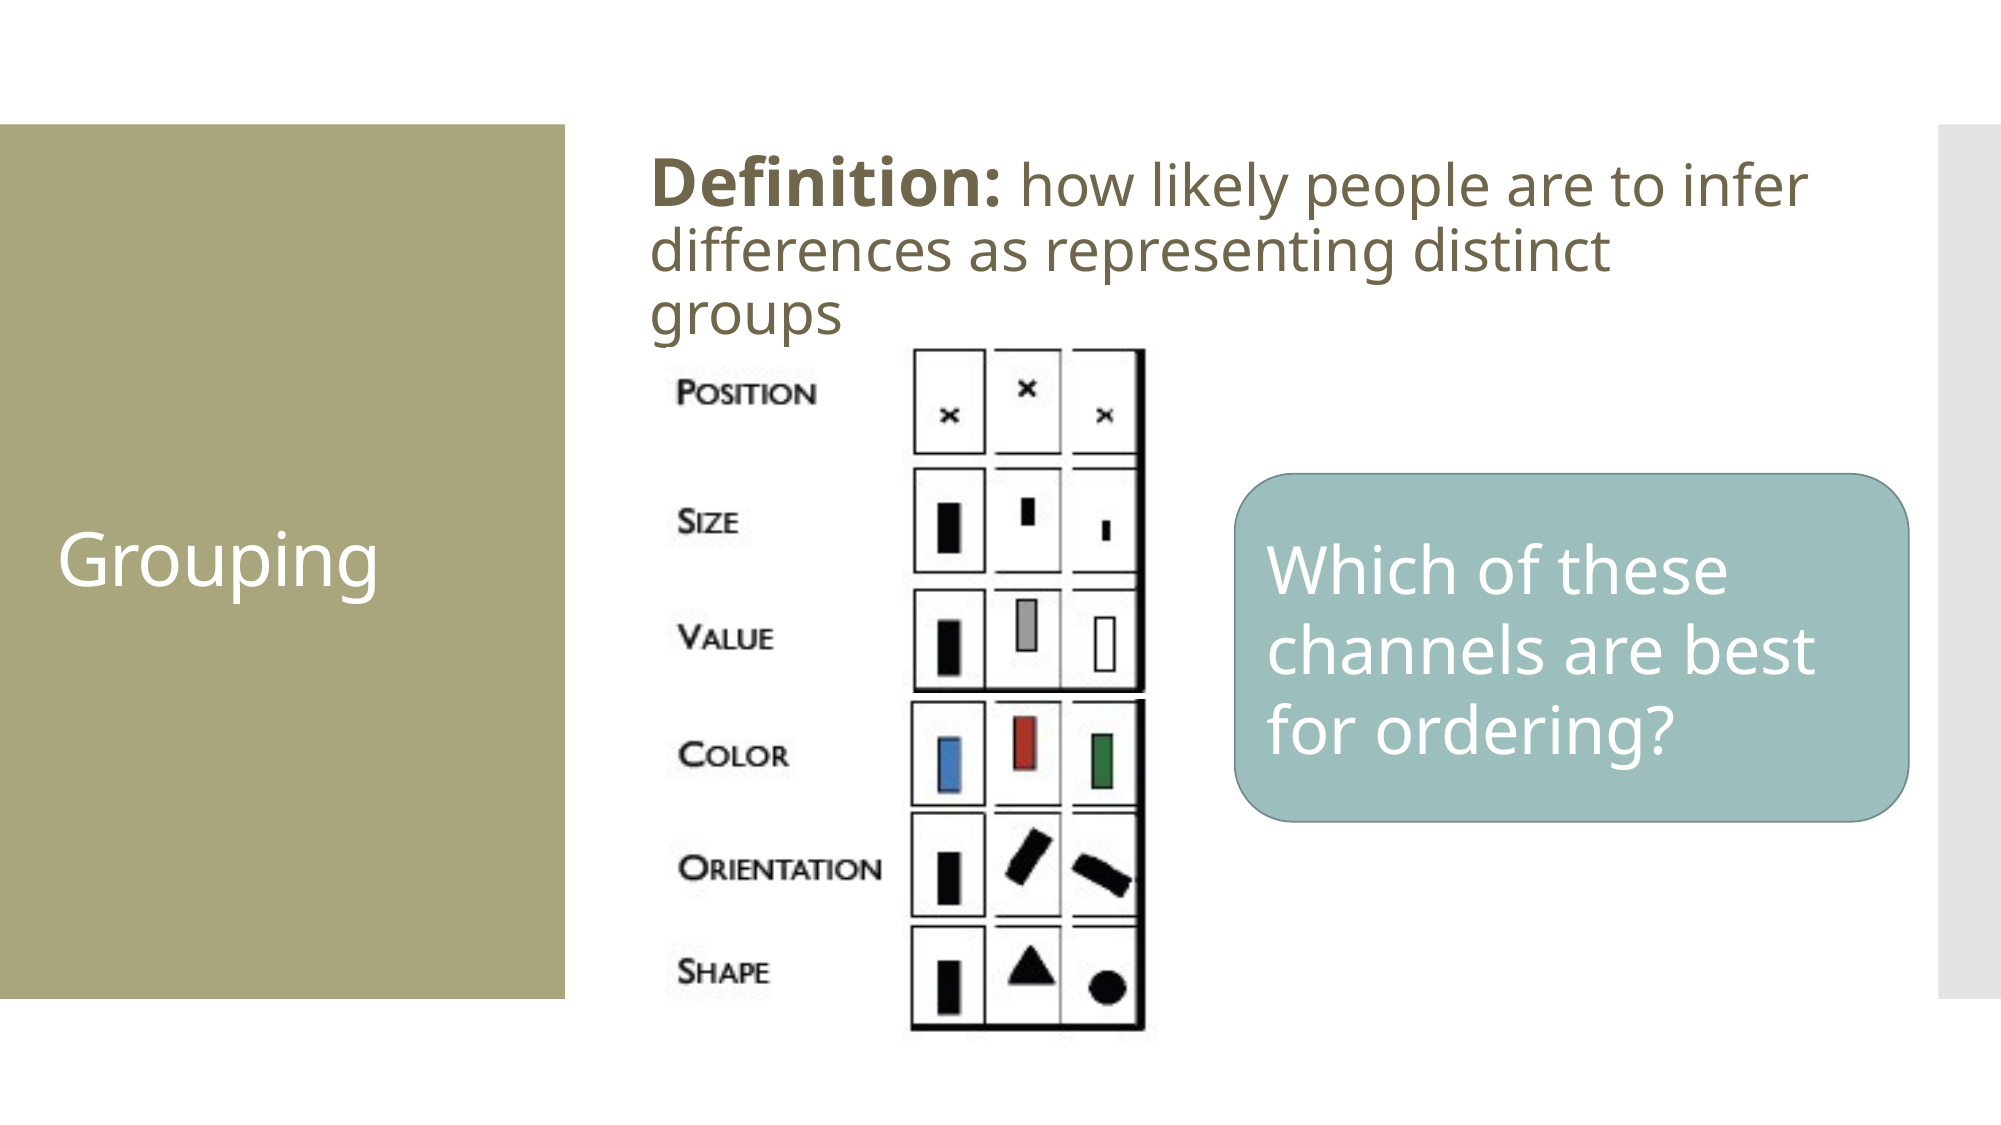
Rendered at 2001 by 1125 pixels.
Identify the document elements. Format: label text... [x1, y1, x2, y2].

text_box Which of these channels are best for ordering? [1233, 472, 1910, 823]
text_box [666, 347, 1157, 1042]
list Definition: how likely people are to infer differences as representing distinct groups [634, 141, 1835, 982]
title Grouping [41, 184, 525, 940]
